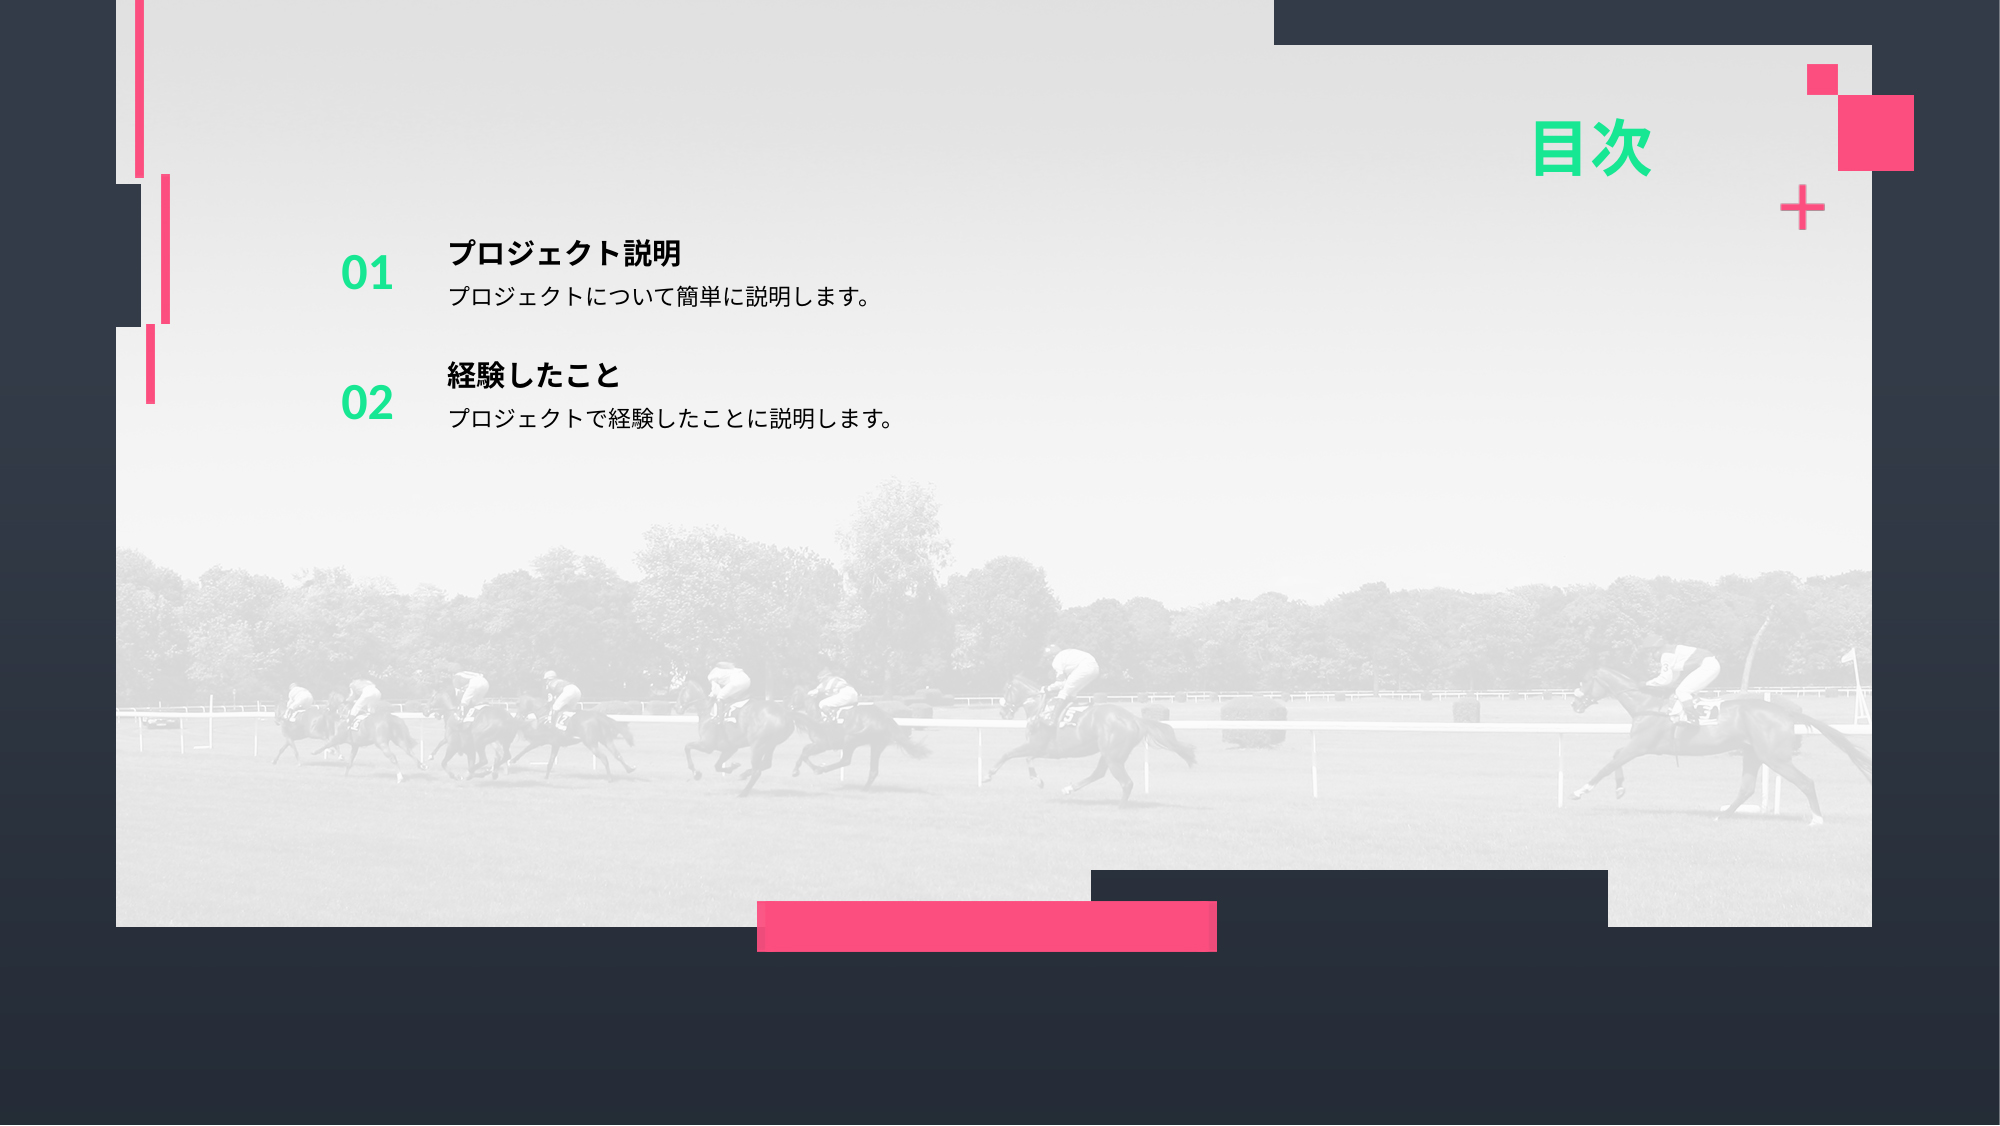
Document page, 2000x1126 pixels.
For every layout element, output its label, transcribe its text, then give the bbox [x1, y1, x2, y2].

picture [0, 0, 2000, 1125]
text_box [326, 227, 1438, 318]
text_box 目次 [1401, 101, 1780, 192]
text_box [326, 349, 1193, 441]
